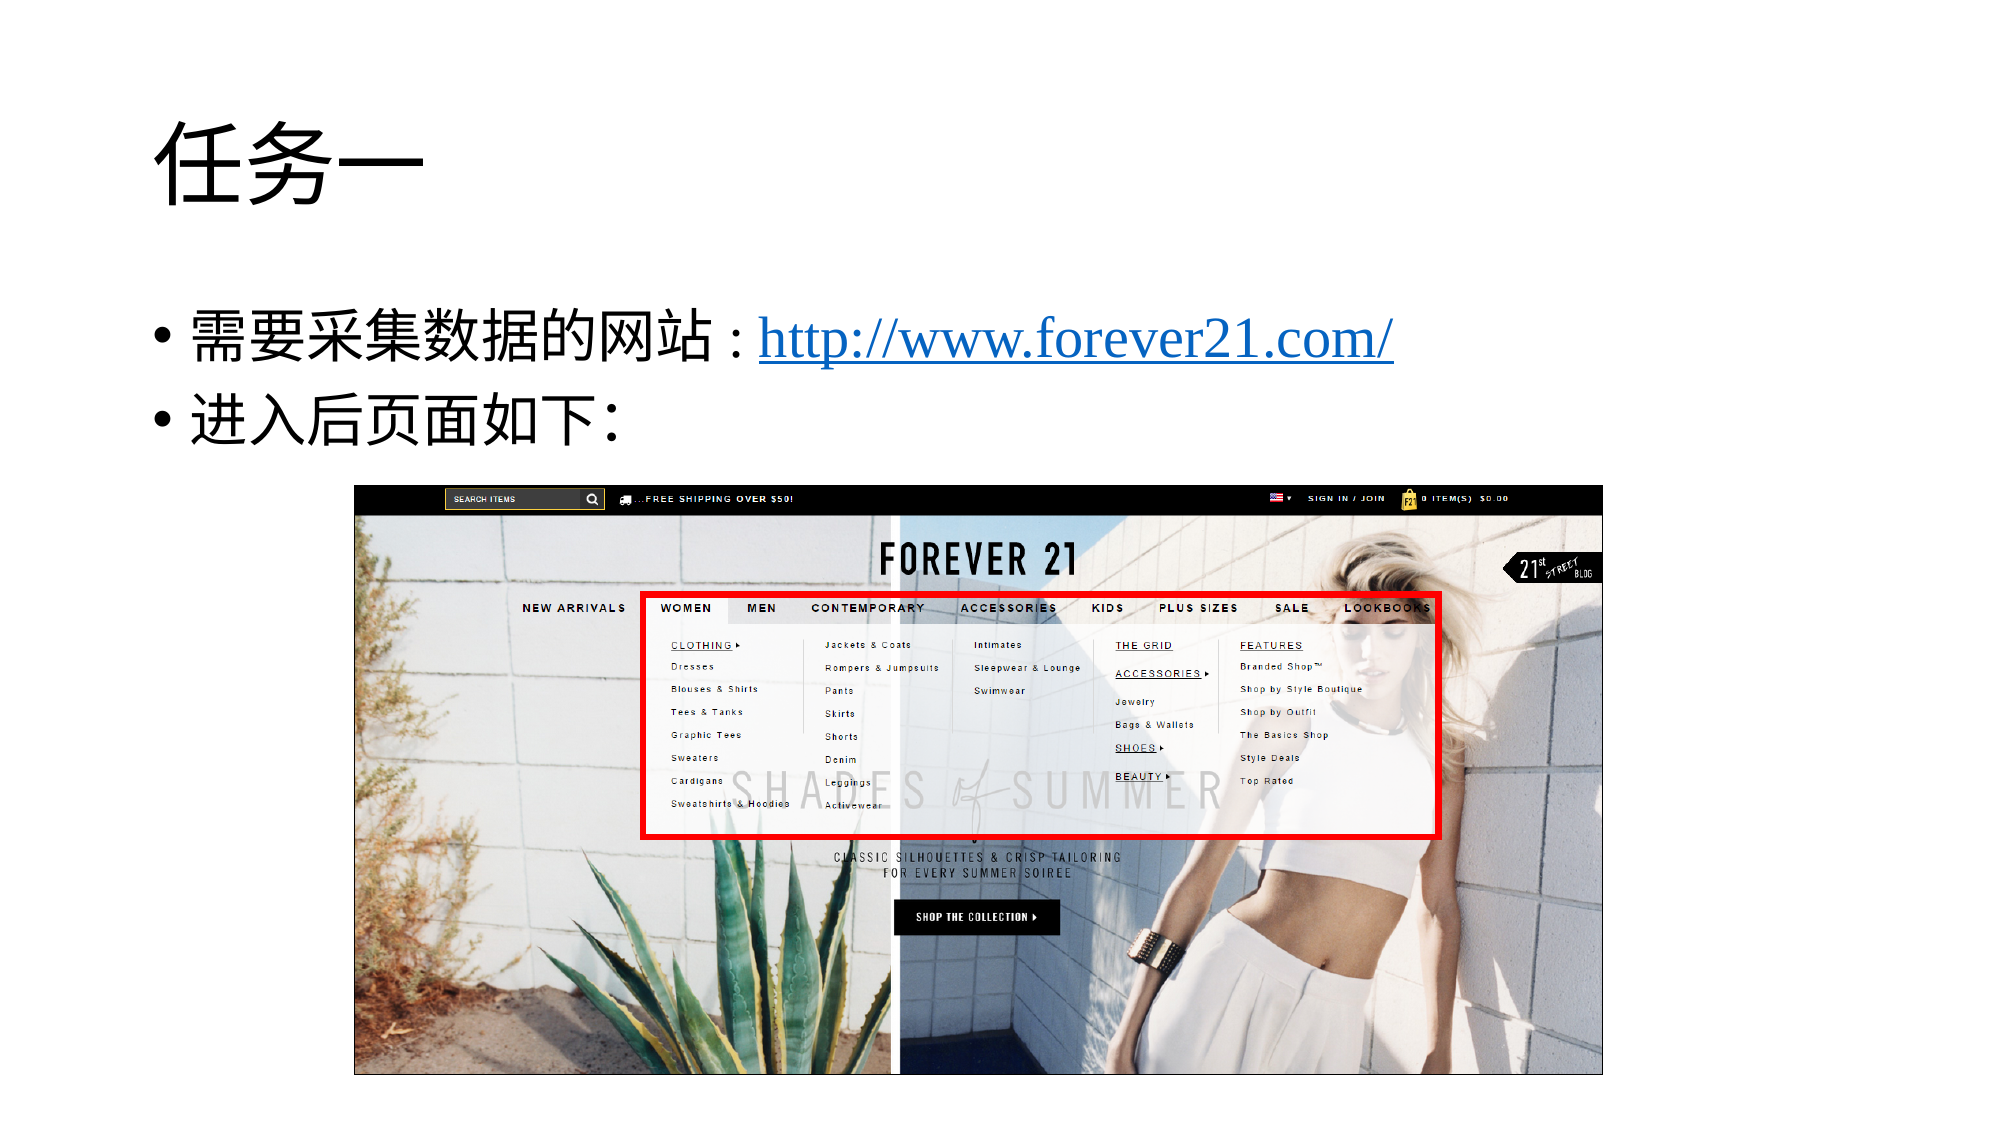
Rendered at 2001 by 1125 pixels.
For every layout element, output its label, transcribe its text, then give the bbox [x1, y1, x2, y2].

title 任务一 [137, 59, 1863, 278]
picture [354, 485, 1603, 1075]
list 需要采集数据的网站: http://www.forever21.com/ 进入后页面如下： [137, 299, 1863, 1014]
